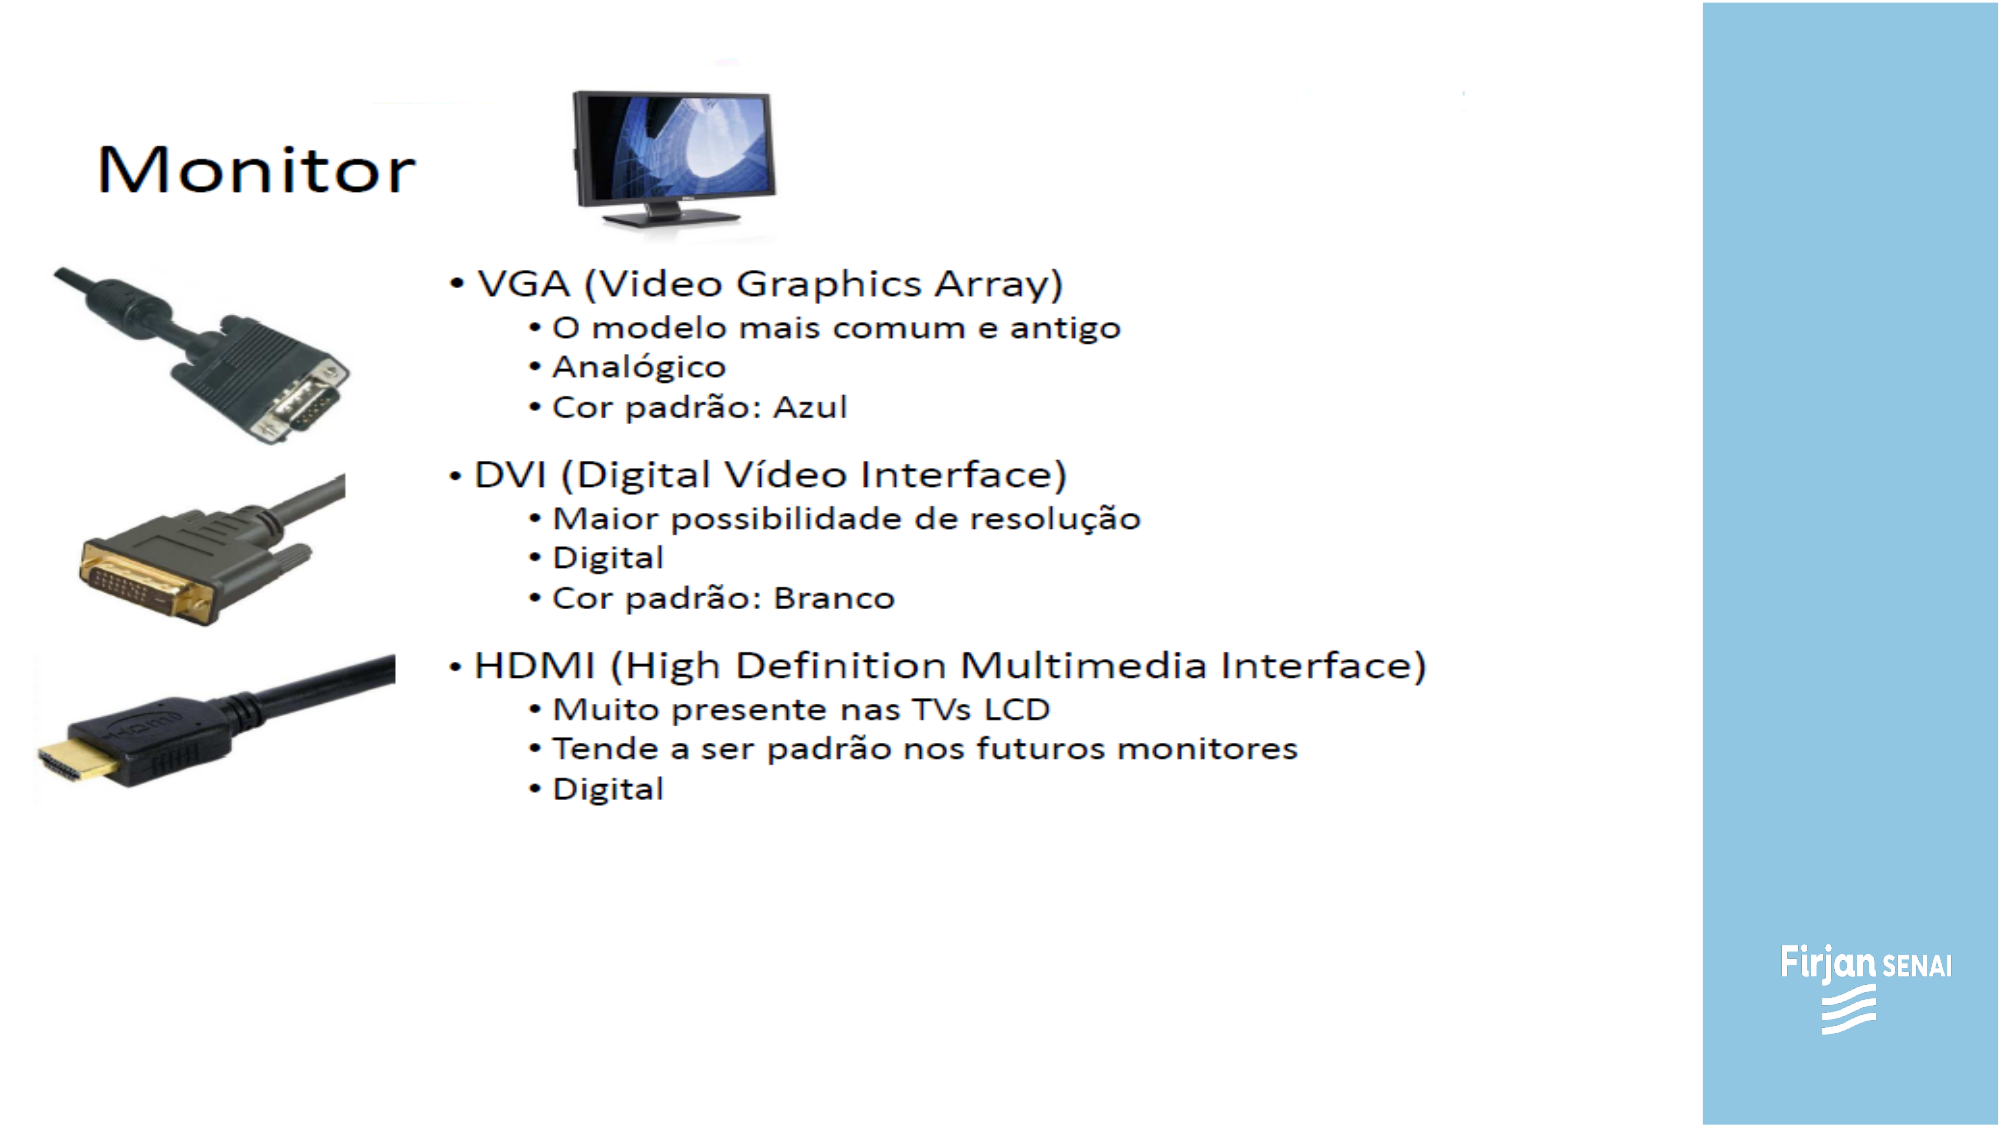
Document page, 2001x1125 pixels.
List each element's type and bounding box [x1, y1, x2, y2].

text_box [1702, 2, 1999, 1125]
picture [26, 58, 1469, 823]
